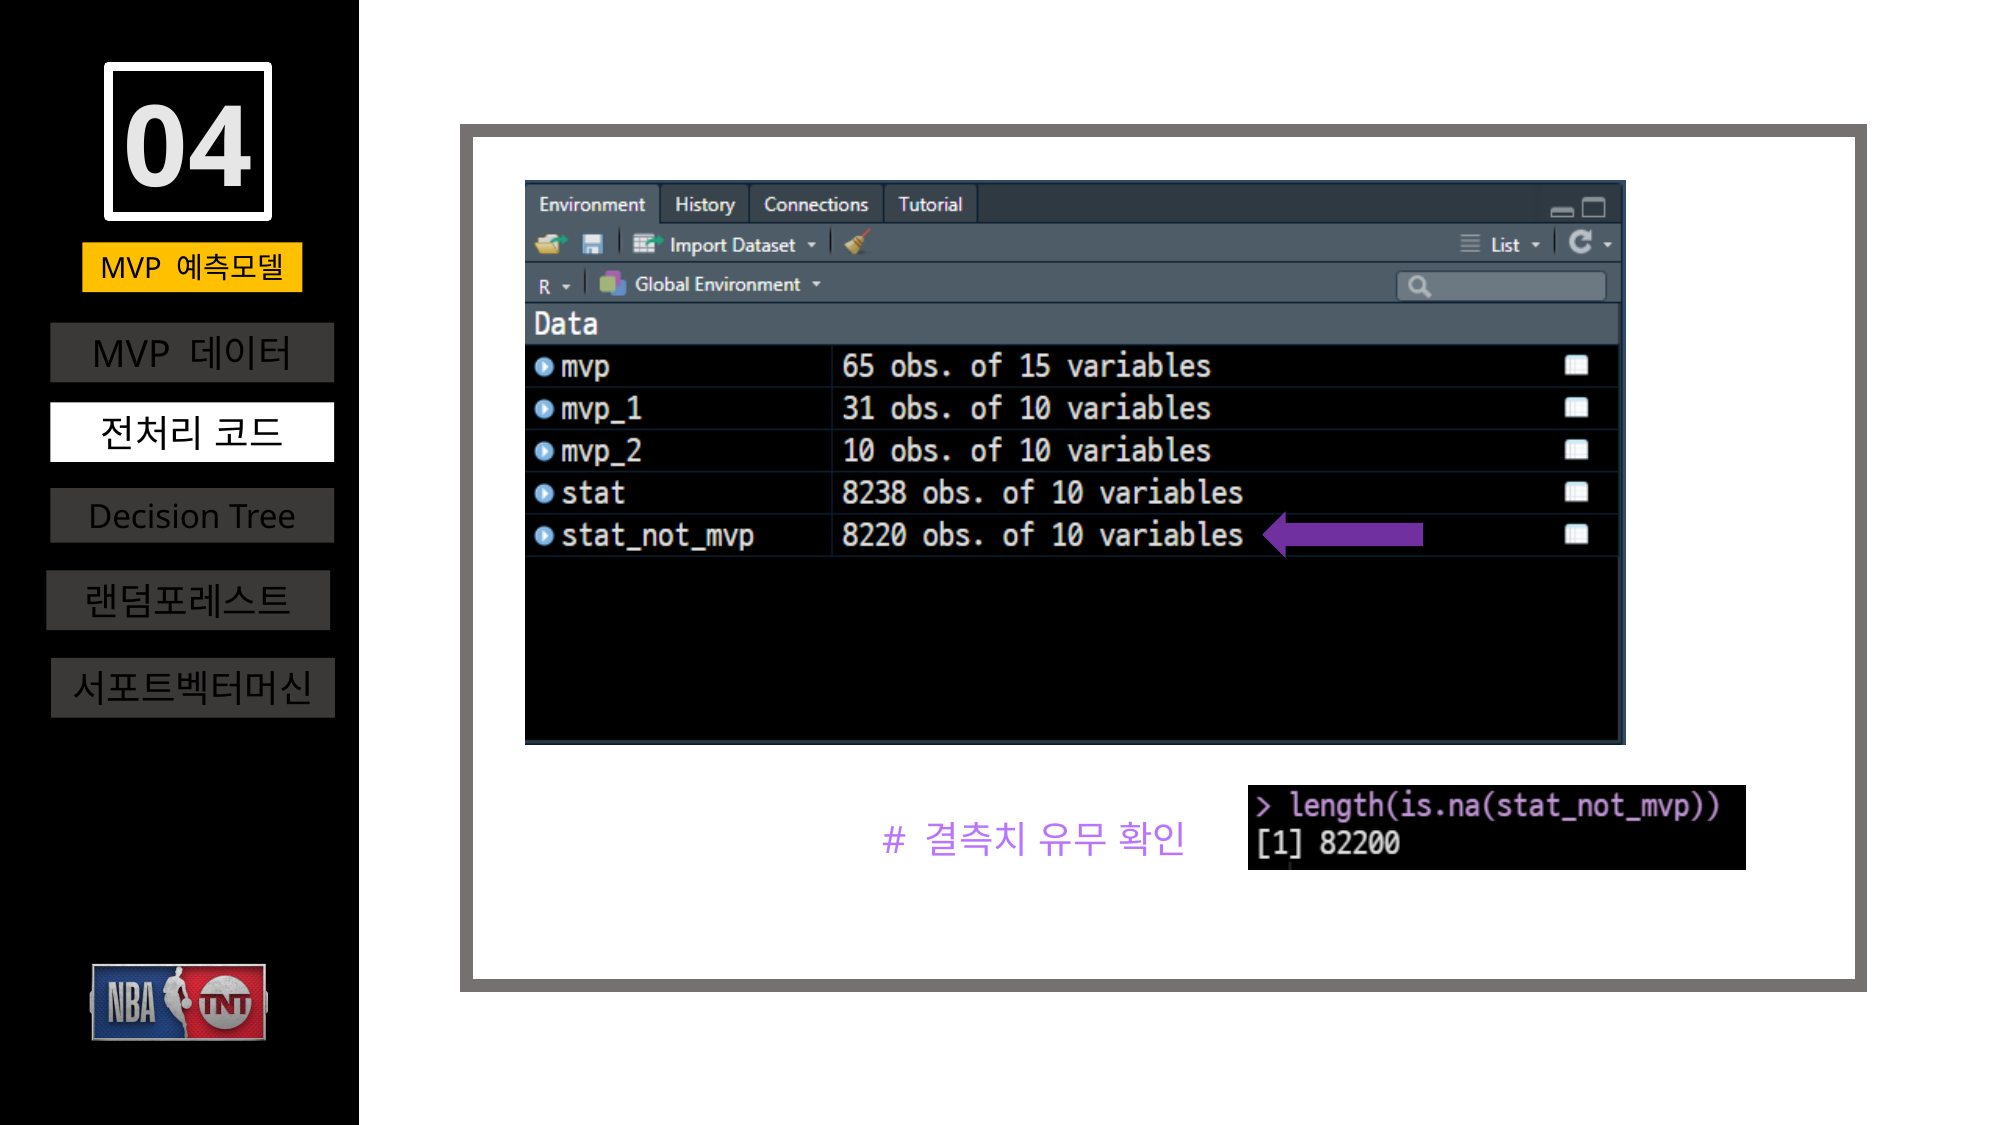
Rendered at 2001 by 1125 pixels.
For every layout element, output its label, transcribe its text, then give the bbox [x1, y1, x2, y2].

picture [1248, 785, 1746, 870]
text_box # 결측치 유무 확인 [867, 809, 1203, 869]
text_box [466, 129, 1862, 986]
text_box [0, 0, 359, 1125]
picture [525, 180, 1626, 746]
